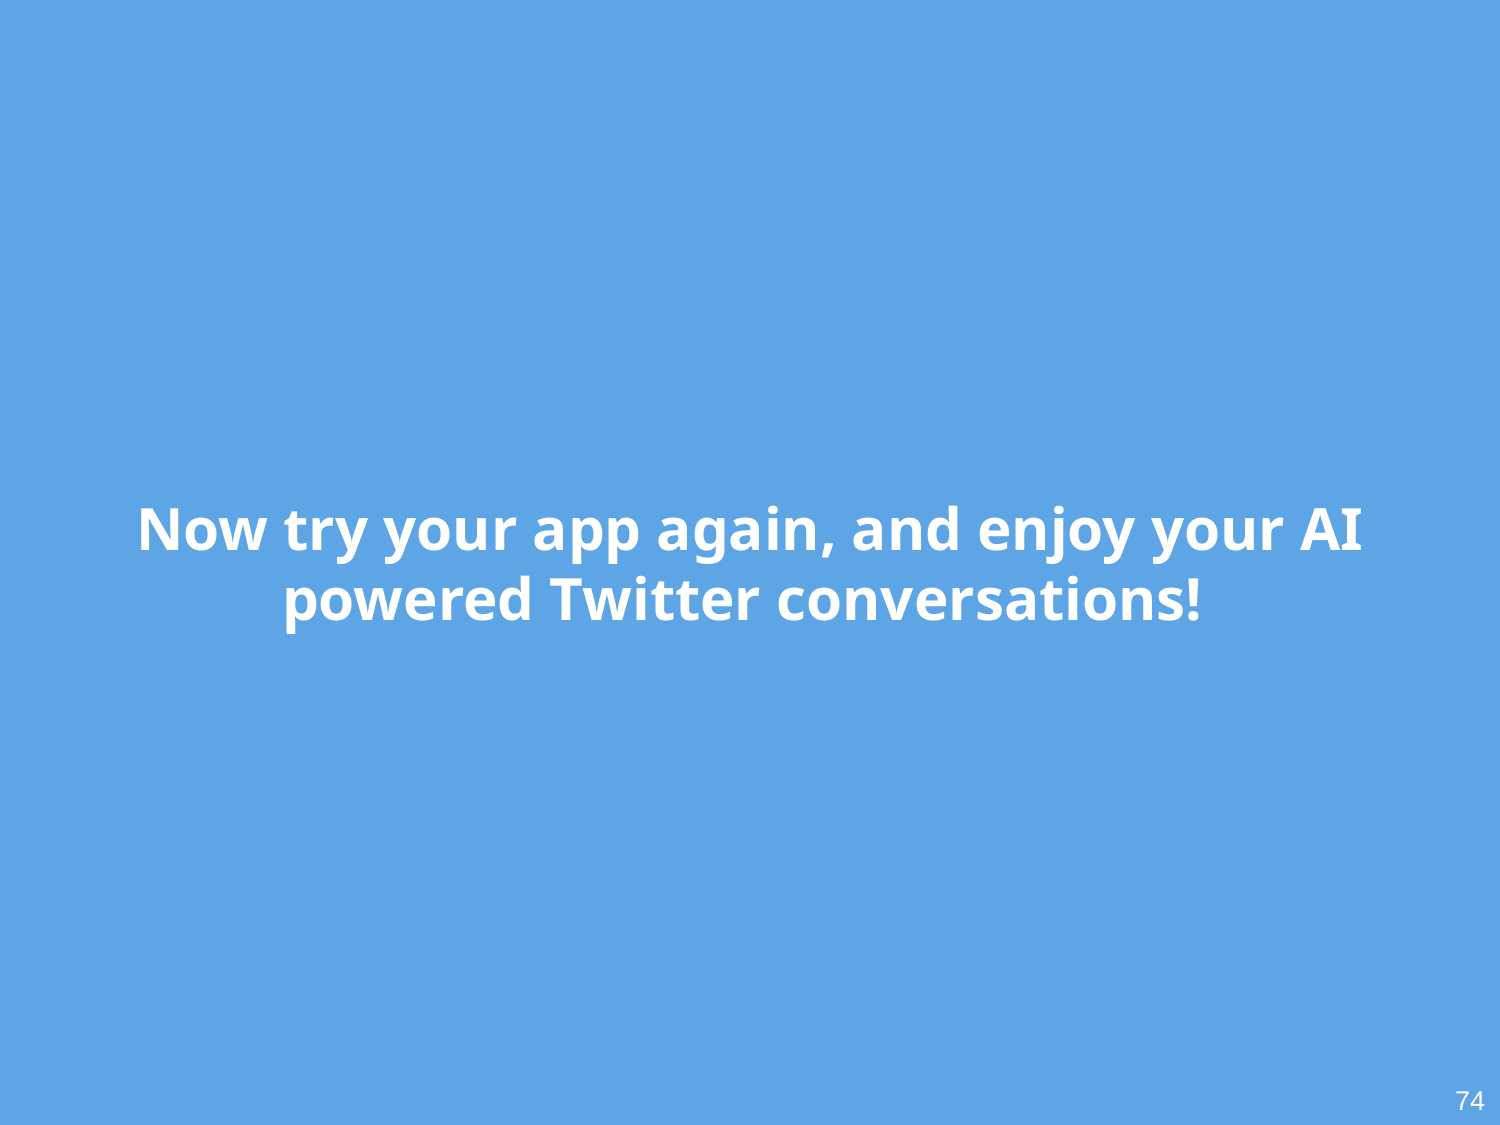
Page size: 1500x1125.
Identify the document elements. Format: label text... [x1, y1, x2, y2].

title Now try your app again, and enjoy your AI powered Twitter conversations! [98, 128, 1402, 997]
